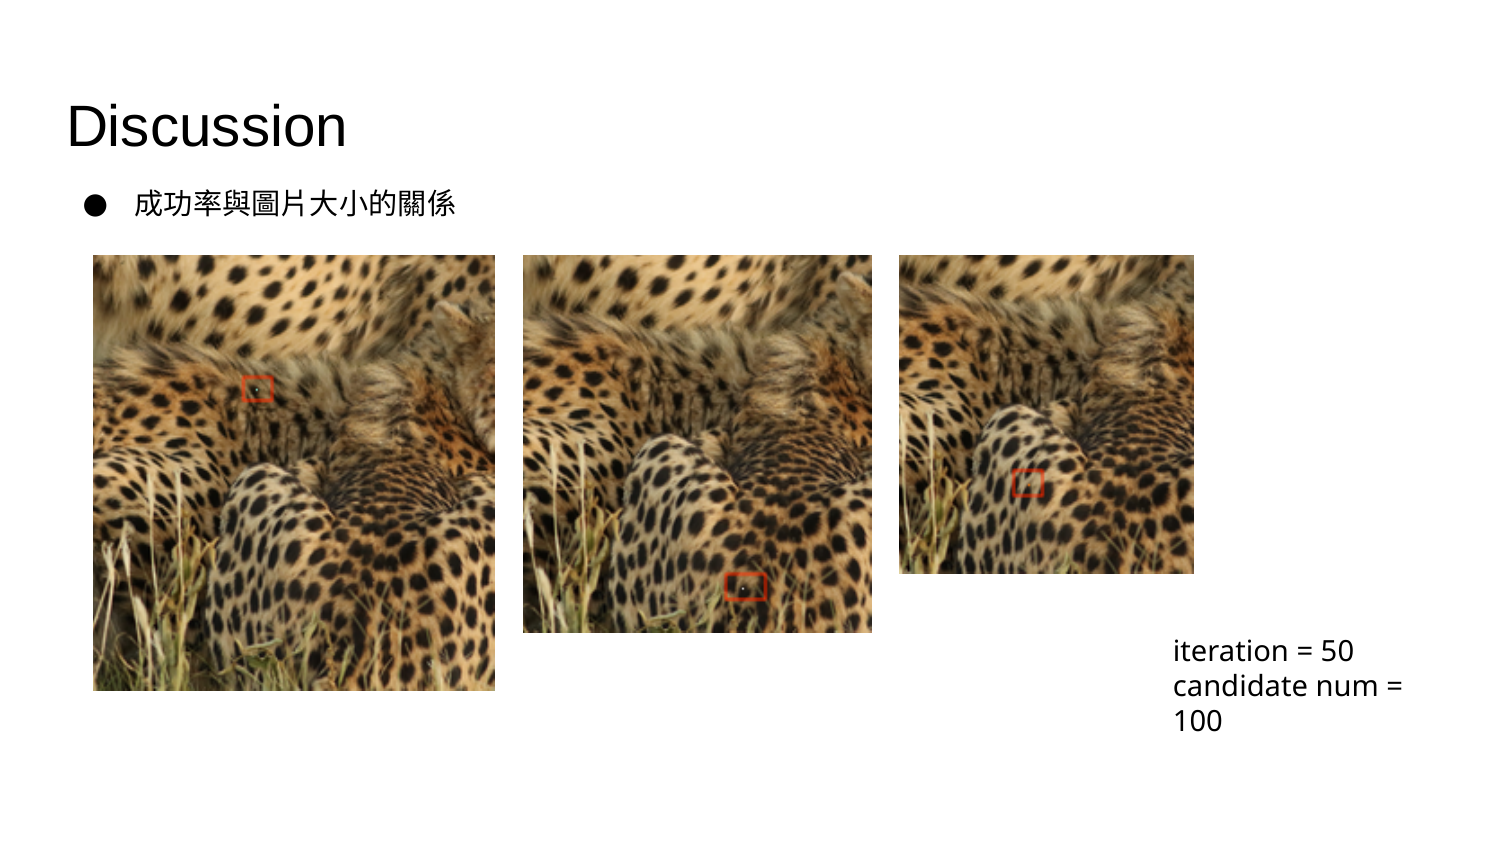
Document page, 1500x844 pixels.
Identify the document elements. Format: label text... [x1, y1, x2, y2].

picture [899, 255, 1195, 575]
picture [522, 255, 872, 633]
title Discussion [51, 72, 1449, 167]
picture [92, 255, 495, 691]
text_box 成功率與圖片大小的關係 [44, 169, 1421, 269]
text_box iteration = 50 candidate num = 100 [1158, 617, 1466, 818]
